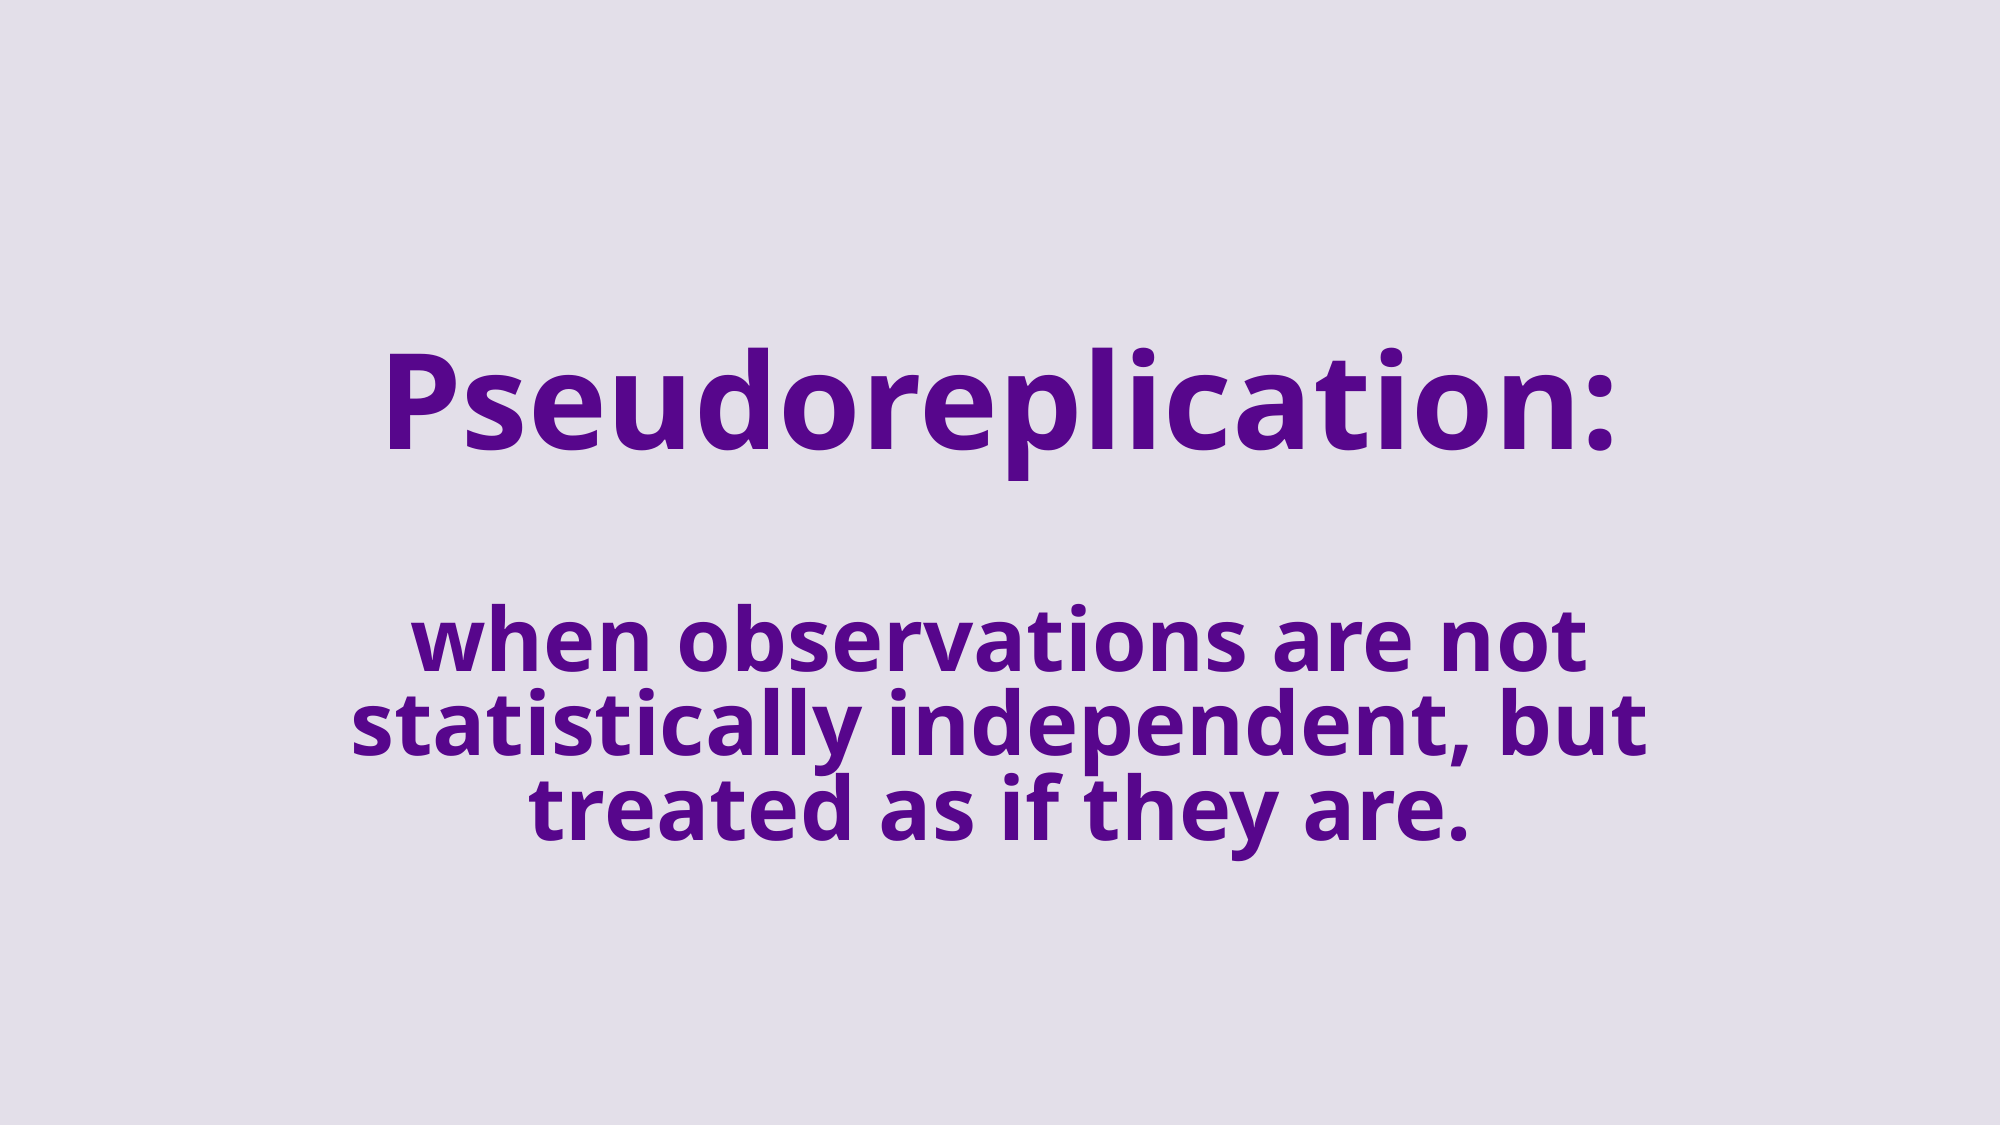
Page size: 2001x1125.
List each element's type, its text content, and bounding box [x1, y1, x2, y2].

title Pseudoreplication: when observations are not statistically independent, but treated as if they are. [329, 252, 1671, 873]
